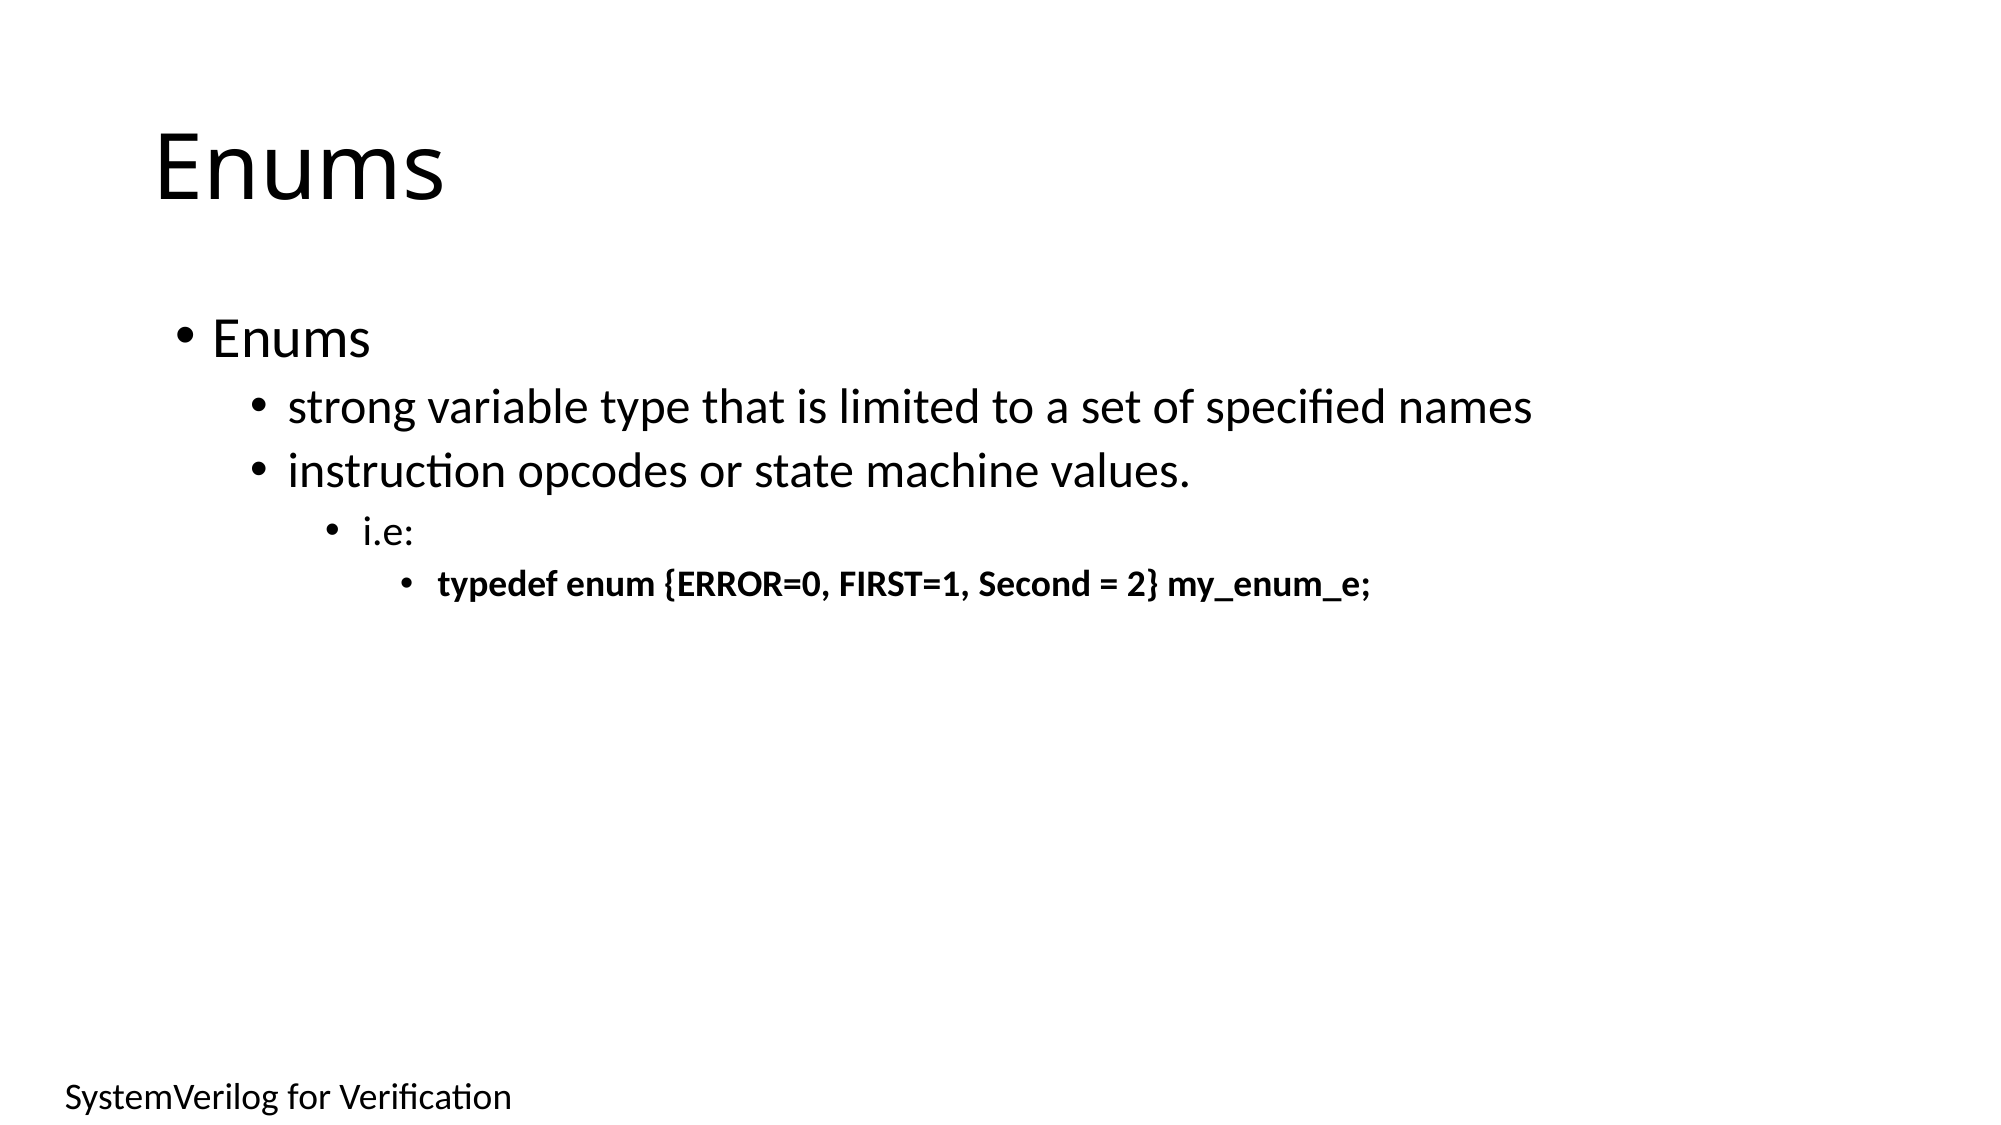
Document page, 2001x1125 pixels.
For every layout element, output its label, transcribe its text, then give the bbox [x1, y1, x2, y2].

title Enums [137, 61, 1863, 279]
text_box SystemVerilog for Verification [50, 1064, 1050, 1125]
text_box Enums strong variable type that is limited to a set of specified names instruction opcodes or state machine values. i.e: typedef enum {ERROR=0, FIRST=1, Second = 2} my_enum_e; [160, 299, 1969, 1036]
